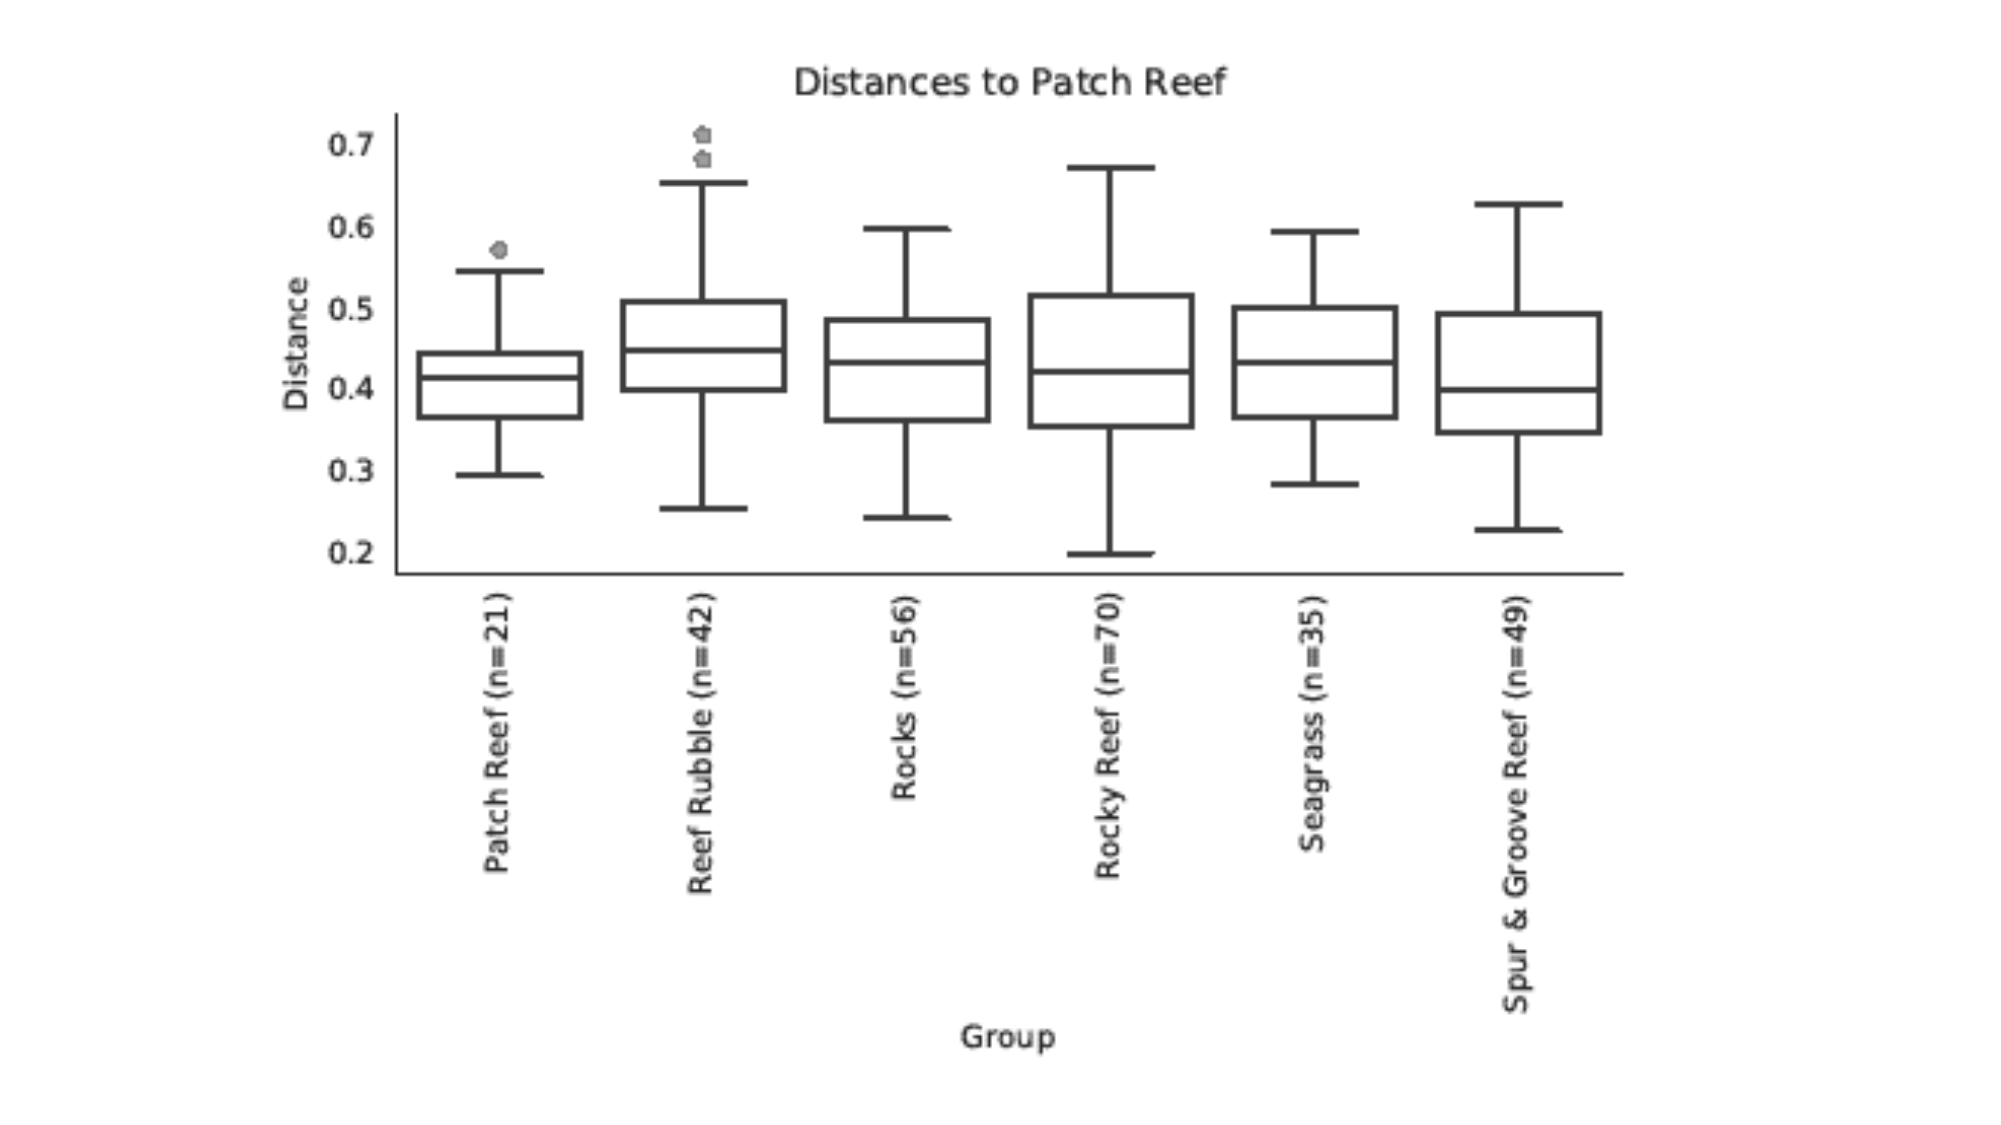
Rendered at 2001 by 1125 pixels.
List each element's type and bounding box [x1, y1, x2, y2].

text_box [253, 39, 1655, 1091]
